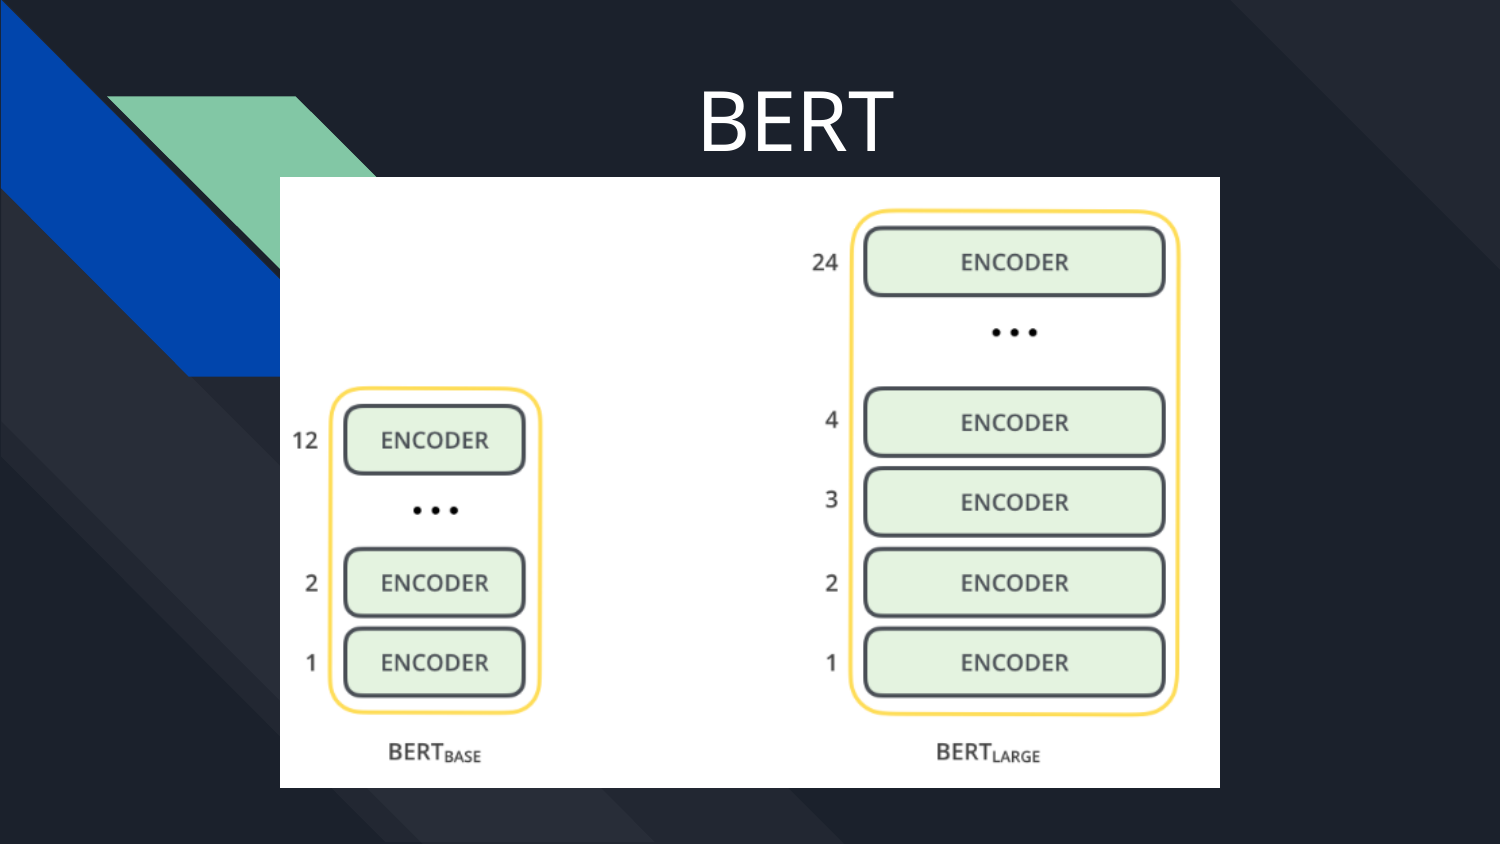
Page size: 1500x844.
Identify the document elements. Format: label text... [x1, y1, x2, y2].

title BERT [409, 47, 1183, 175]
picture [280, 176, 1220, 788]
